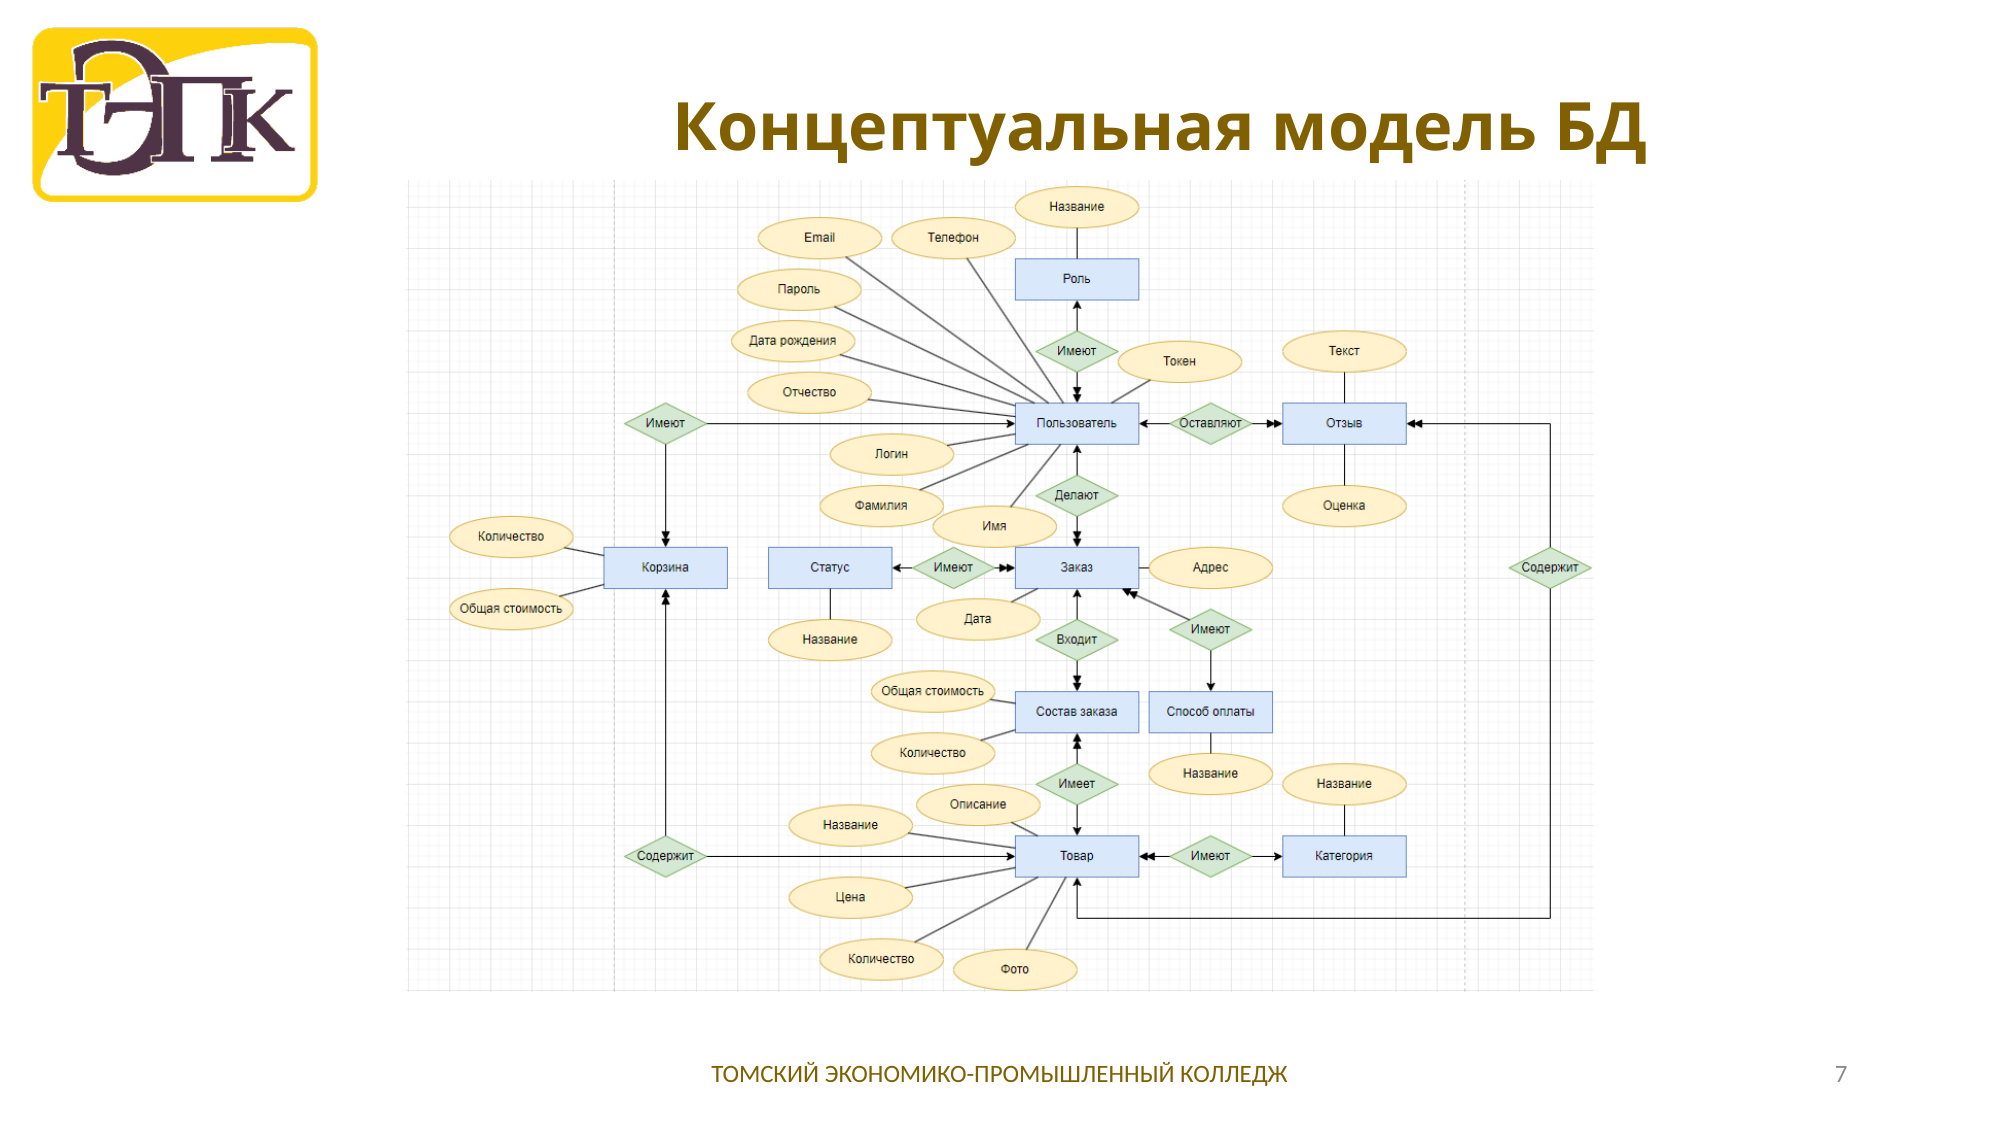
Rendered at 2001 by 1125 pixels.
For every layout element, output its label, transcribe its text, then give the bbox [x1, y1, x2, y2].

footer ТОМСКИЙ ЭКОНОМИКО-ПРОМЫШЛЕННЫЙ КОЛЛЕДЖ [662, 1042, 1338, 1103]
picture [28, 25, 321, 203]
slide_number 7 [1412, 1042, 1863, 1103]
picture [405, 180, 1594, 992]
title Концептуальная модель БД [320, 25, 2000, 233]
